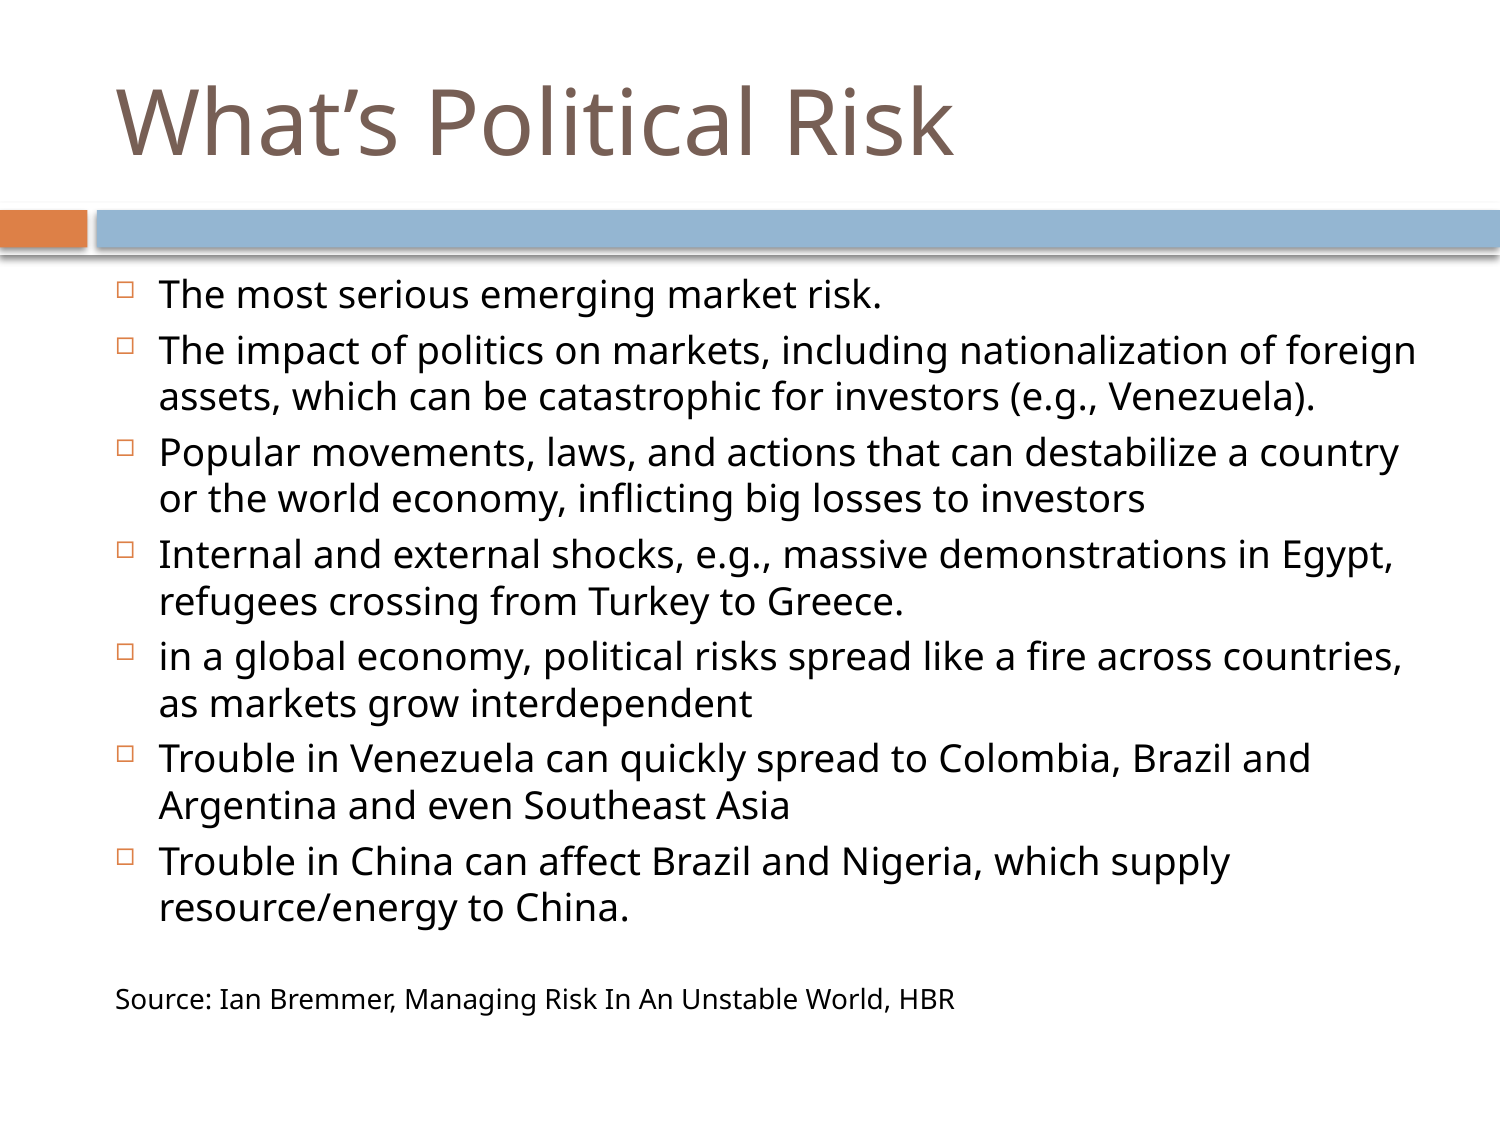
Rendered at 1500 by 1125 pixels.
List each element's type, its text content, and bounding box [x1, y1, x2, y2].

title What’s Political Risk [100, 37, 1438, 200]
list The most serious emerging market risk. The impact of politics on markets, including nationalization of foreign assets, which can be catastrophic for investors (e.g., Venezuela). Popular movements, laws, and actions that can destabilize a country or the world economy, inflicting big losses to investors Internal and external shocks, e.g., massive demonstrations in Egypt, refugees crossing from Turkey to Greece. in a global economy, political risks spread like a fire across countries, as markets grow interdependent Trouble in Venezuela can quickly spread to Colombia, Brazil and Argentina and even Southeast Asia Trouble in China can affect Brazil and Nigeria, which supply resource/energy to China. Source: Ian Bremmer, Managing Risk In An Unstable World, HBR [100, 262, 1438, 1060]
